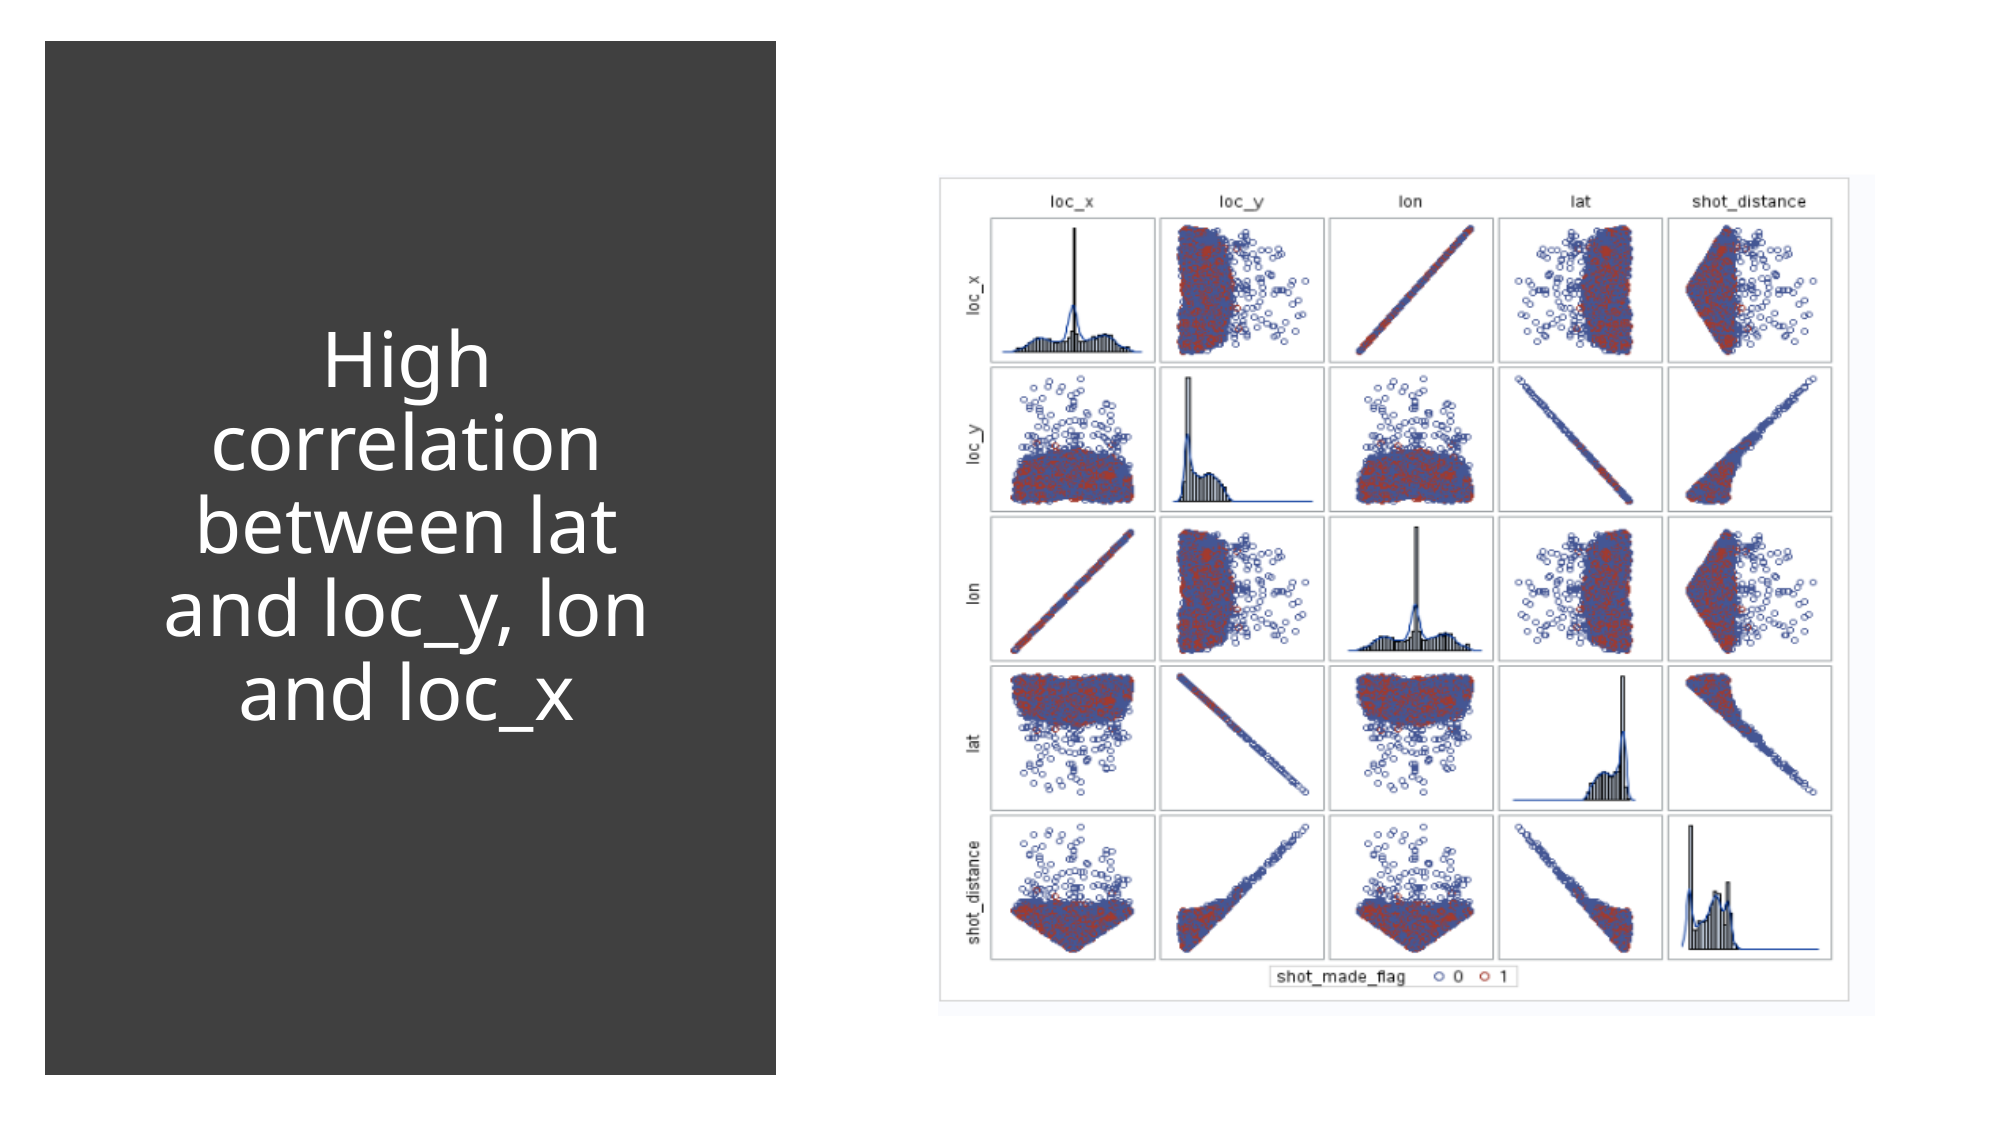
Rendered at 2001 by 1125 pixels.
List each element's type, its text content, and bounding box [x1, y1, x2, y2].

picture [938, 172, 1875, 1016]
title High correlation between lat and loc_y, lon and loc_x [121, 121, 693, 936]
text_box [54, 50, 767, 1066]
